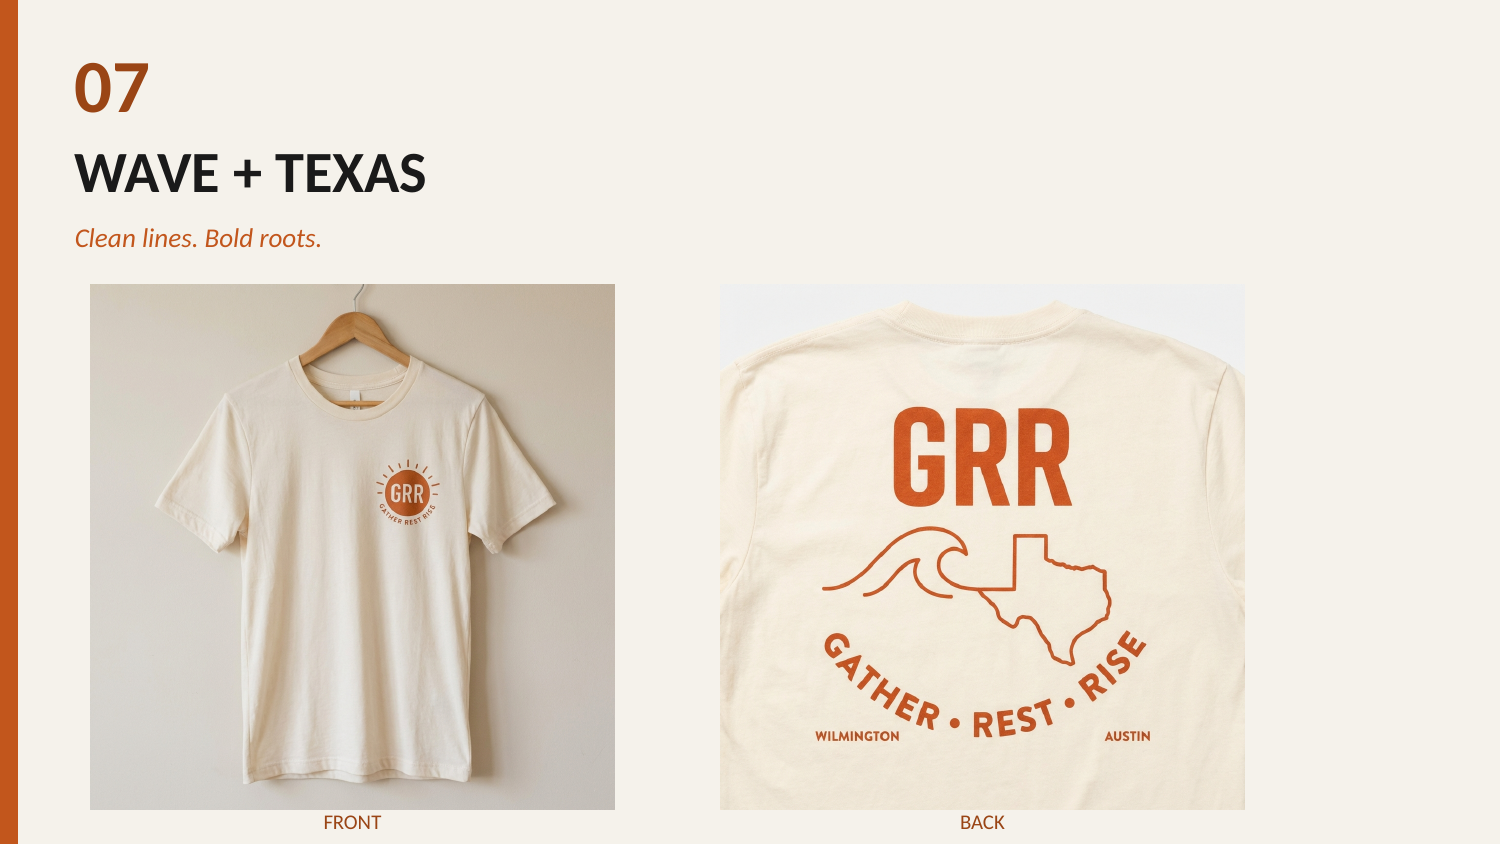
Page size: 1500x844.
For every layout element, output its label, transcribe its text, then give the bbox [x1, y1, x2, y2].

text_box [0, 0, 18, 844]
text_box WAVE + TEXAS [59, 127, 810, 210]
text_box BACK [719, 810, 1245, 840]
text_box FRONT [89, 810, 615, 840]
picture [89, 284, 615, 810]
text_box Clean lines. Bold roots. [59, 210, 810, 263]
text_box 07 [59, 29, 240, 127]
picture [719, 284, 1245, 810]
